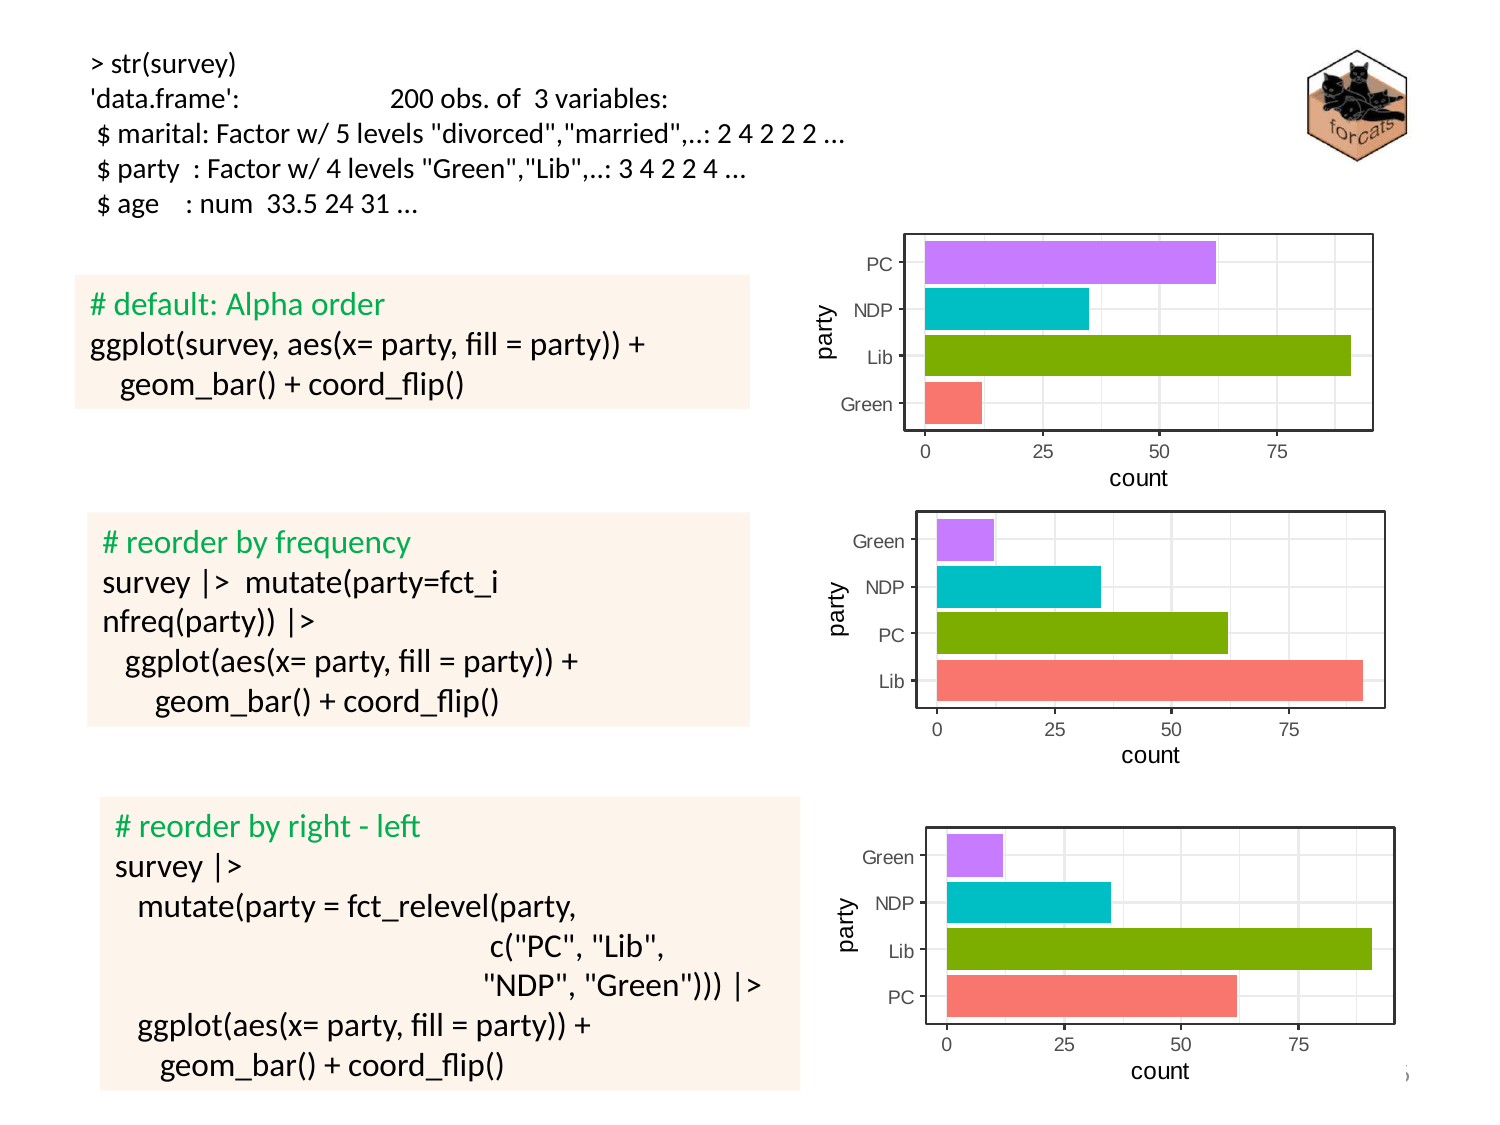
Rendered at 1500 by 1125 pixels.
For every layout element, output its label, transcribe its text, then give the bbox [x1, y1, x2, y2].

slide_number 16 [1074, 1042, 1425, 1103]
text_box > str(survey) 'data.frame': 200 obs. of 3 variables: $ marital: Factor w/ 5 levels "divorced","married",..: 2 4 2 2 2 ... $ party : Factor w/ 4 levels "Green","Lib",..: 3 4 2 2 4 ... $ age : num 33.5 24 31 ... [75, 37, 875, 227]
picture [1289, 37, 1425, 173]
picture [821, 815, 1407, 1094]
picture [800, 222, 1397, 778]
text_box # reorder by frequency survey |> mutate(party=fct_i nfreq(party)) |> ggplot(aes(x= party, fill = party)) + geom_bar() + coord_flip() [87, 512, 750, 727]
text_box # reorder by right - left survey |> mutate(party = fct_relevel(party, c("PC", "Lib", "NDP", "Green"))) |> ggplot(aes(x= party, fill = party)) + geom_bar() + coord_flip() [99, 796, 801, 1091]
text_box # default: Alpha order ggplot(survey, aes(x= party, fill = party)) + geom_bar() + coord_flip() [74, 274, 750, 410]
